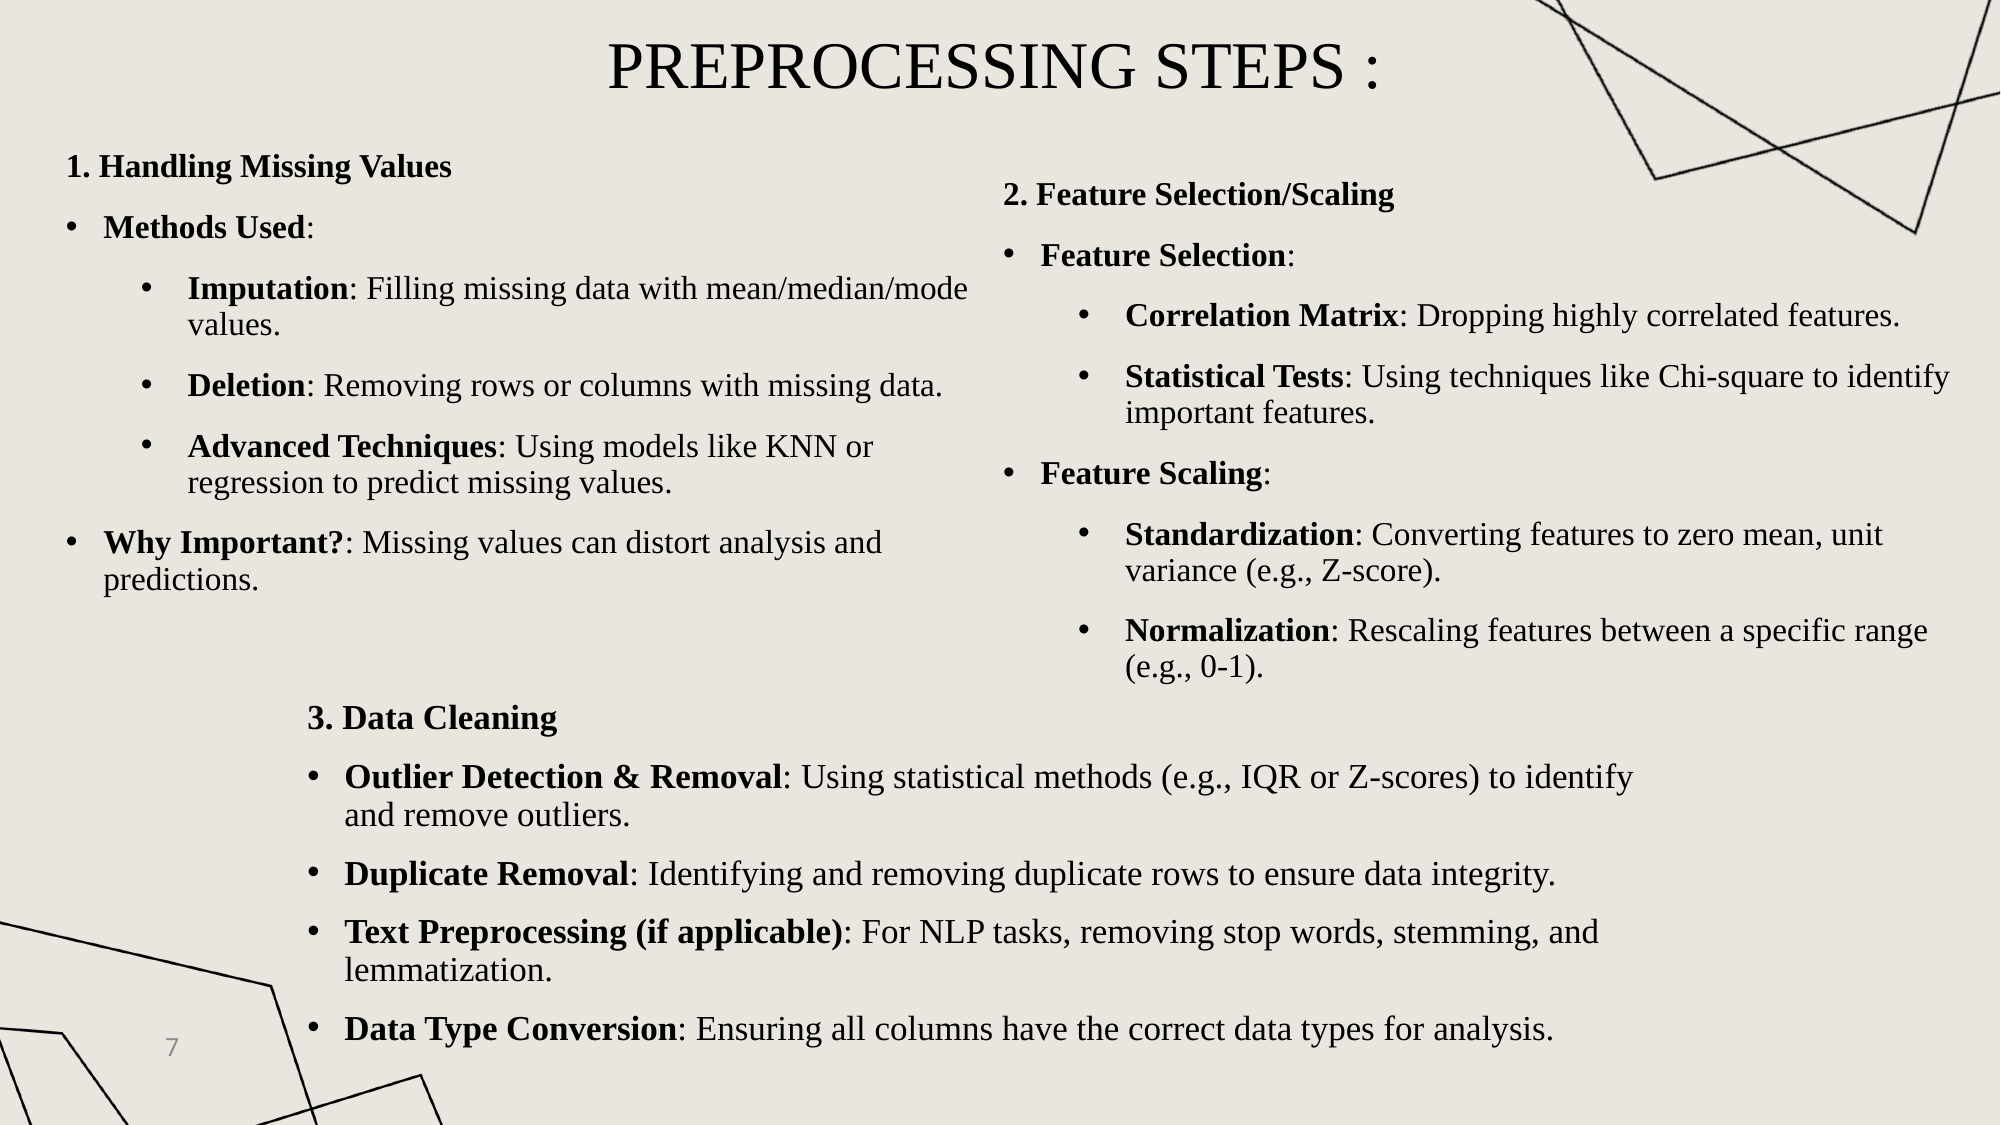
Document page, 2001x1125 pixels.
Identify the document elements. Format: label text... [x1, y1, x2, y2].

list 2. Feature Selection/Scaling Feature Selection: Correlation Matrix: Dropping highly correlated features. Statistical Tests: Using techniques like Chi-square to identify important features. Feature Scaling: Standardization: Converting features to zero mean, unit variance (e.g., Z-score). Normalization: Rescaling features between a specific range (e.g., 0-1). [988, 169, 2000, 726]
picture [0, 900, 541, 1125]
text_box 3. Data Cleaning Outlier Detection & Removal: Using statistical methods (e.g., IQR or Z-scores) to identify and remove outliers. Duplicate Removal: Identifying and removing duplicate rows to ensure data integrity. Text Preprocessing (if applicable): For NLP tasks, removing stop words, stemming, and lemmatization. Data Type Conversion: Ensuring all columns have the correct data types for analysis. [292, 692, 1684, 1060]
list 1. Handling Missing Values Methods Used: Imputation: Filling missing data with mean/median/mode values. Deletion: Removing rows or columns with missing data. Advanced Techniques: Using models like KNN or regression to predict missing values. Why Important?: Missing values can distort analysis and predictions. [50, 141, 1000, 650]
slide_number 7 [150, 1024, 254, 1074]
picture [1509, 0, 2001, 249]
title Preprocessing Steps : [0, 7, 1990, 127]
